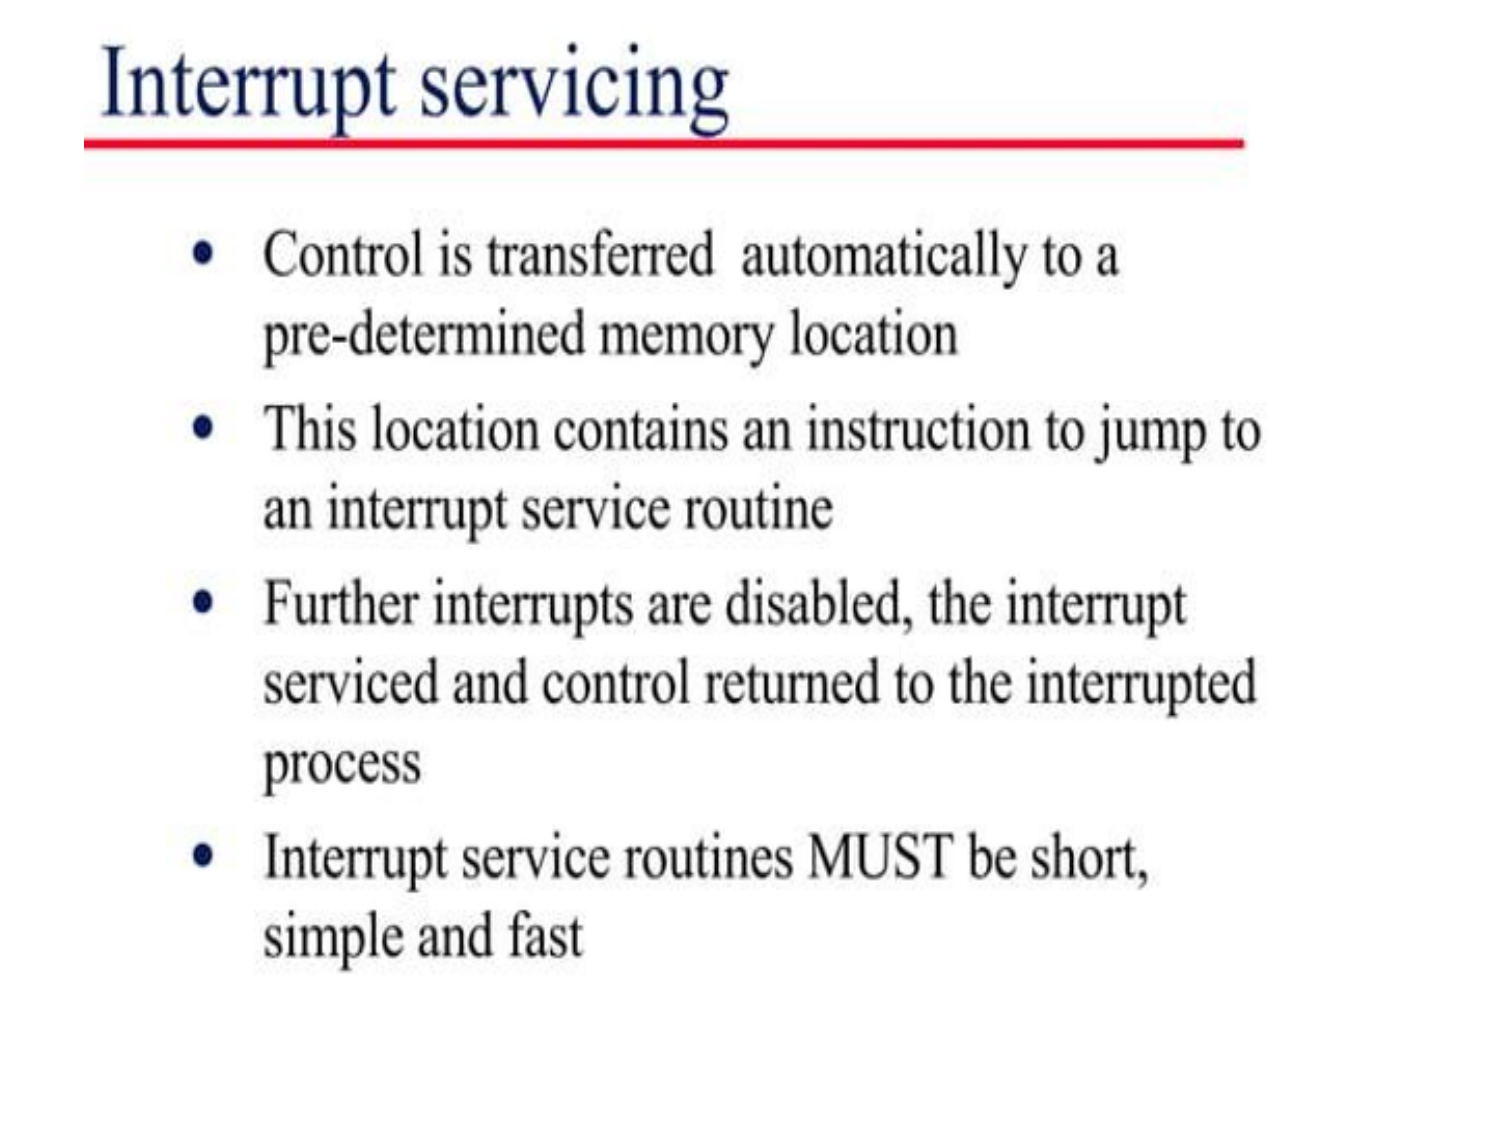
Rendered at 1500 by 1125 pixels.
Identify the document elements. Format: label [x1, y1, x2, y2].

picture [84, 25, 1292, 979]
